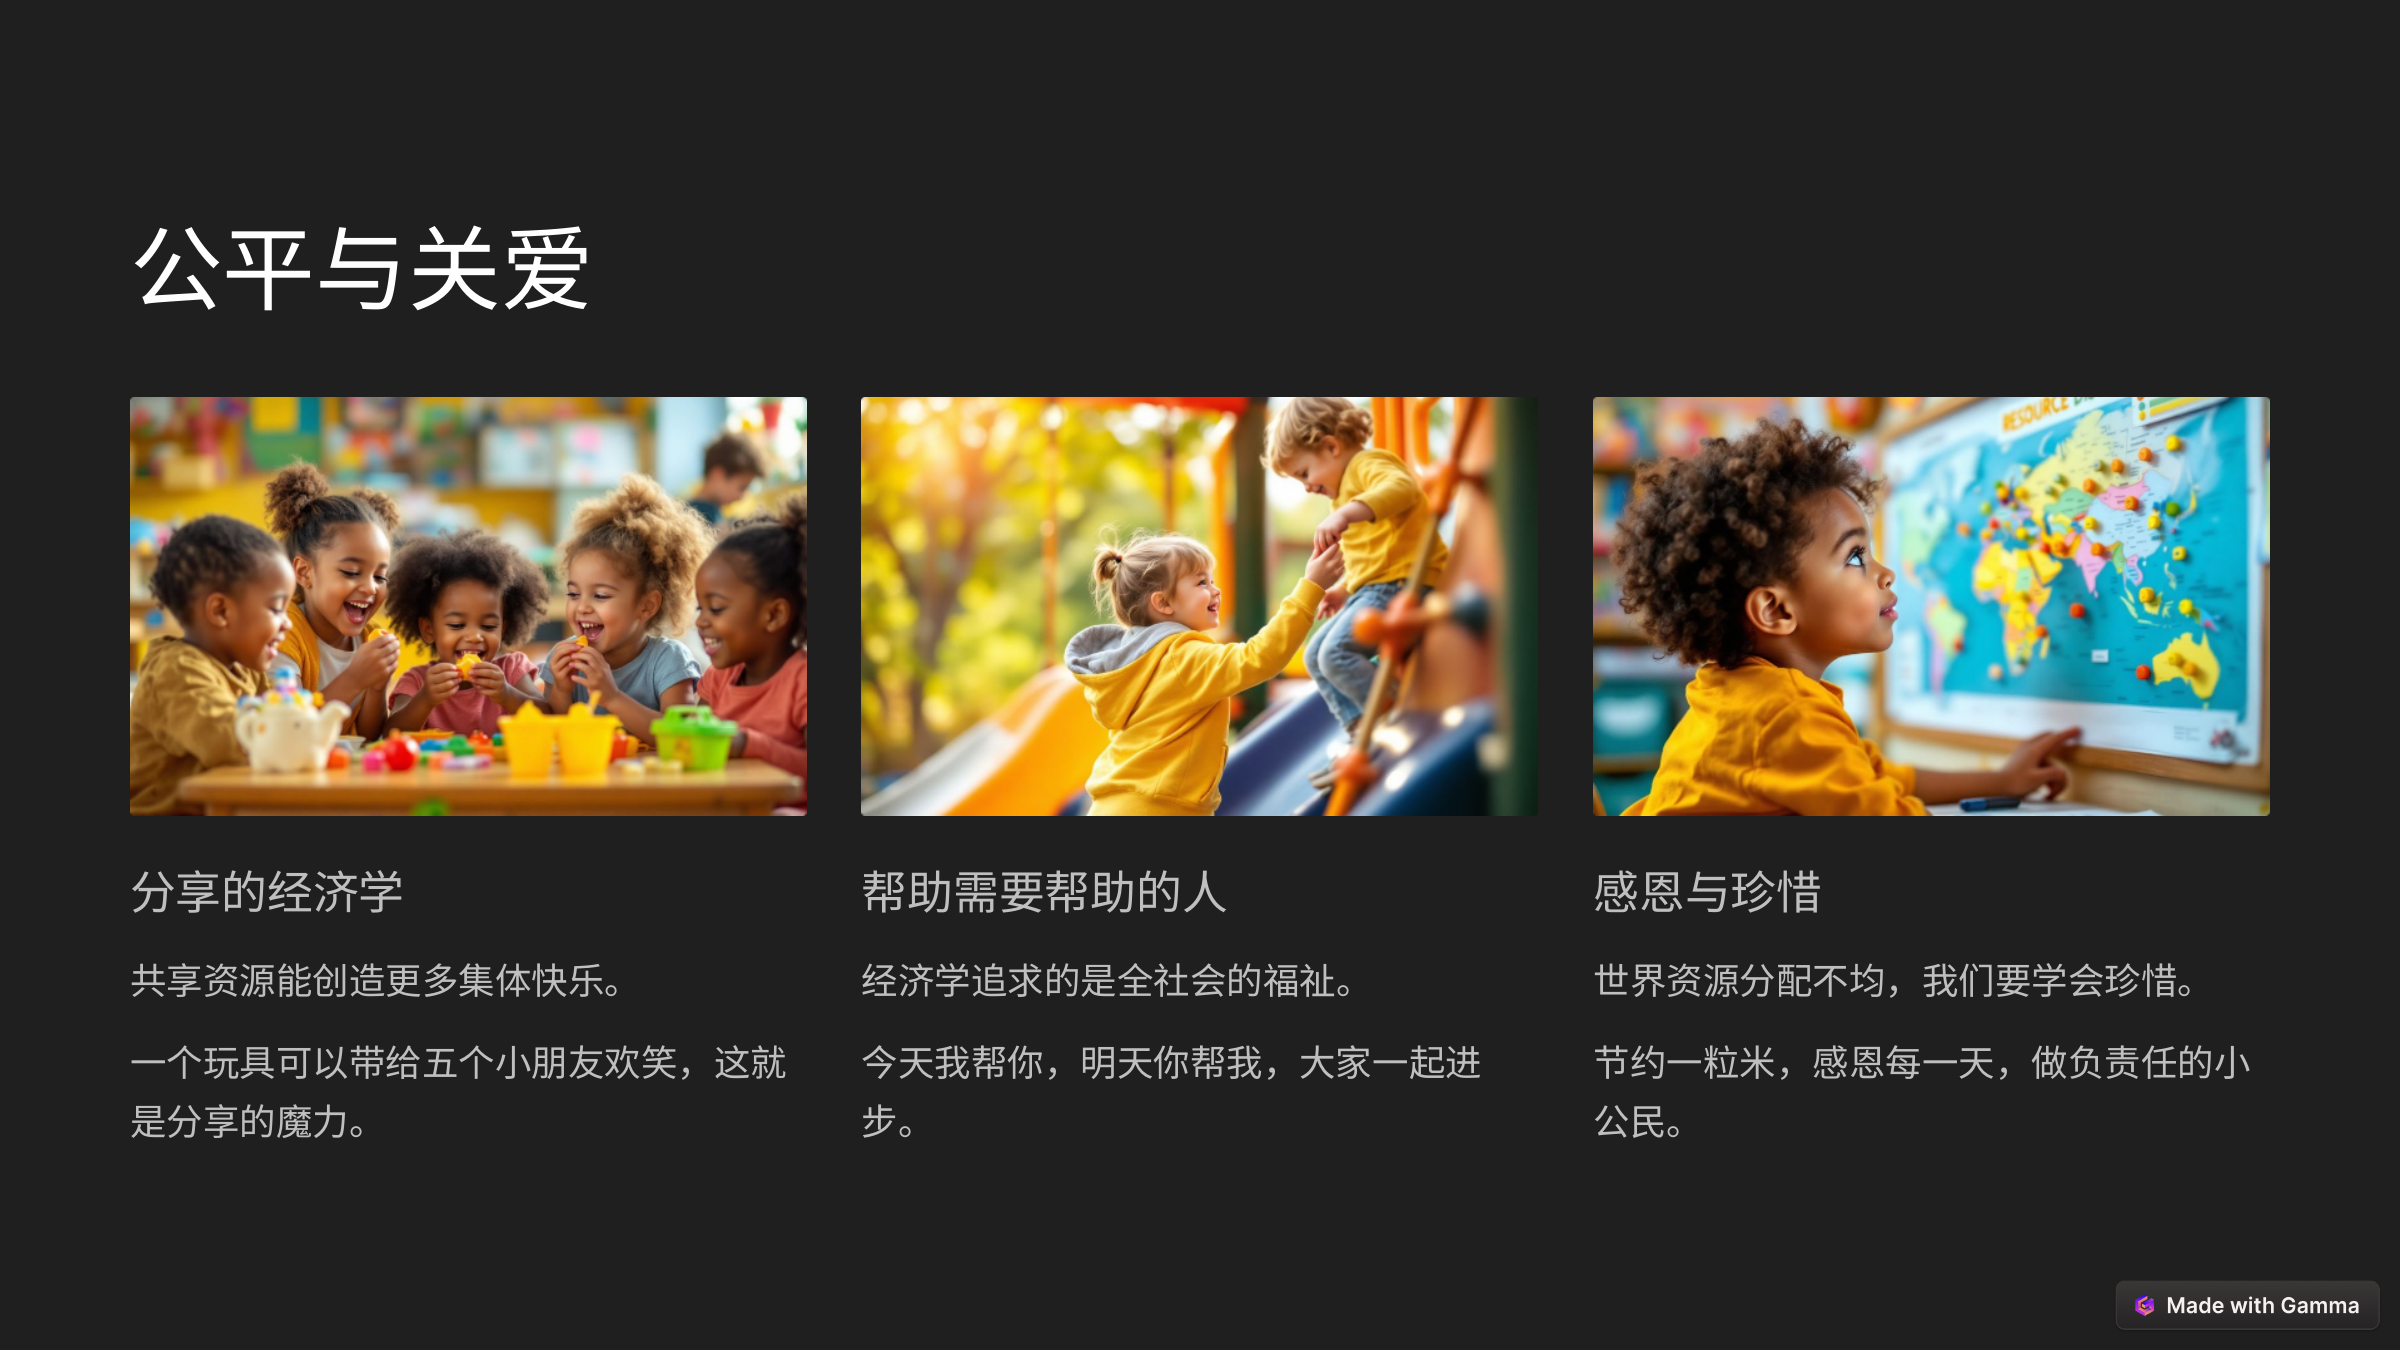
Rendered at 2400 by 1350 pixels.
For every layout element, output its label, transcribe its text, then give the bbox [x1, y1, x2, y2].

picture [2106, 1271, 2389, 1339]
picture [1593, 397, 2270, 816]
text_box 共享资源能创造更多集体快乐。 [130, 942, 807, 1002]
text_box 一个玩具可以带给五个小朋友欢笑，这就是分享的魔力。 [130, 1024, 807, 1144]
text_box 帮助需要帮助的人 [861, 861, 1327, 920]
text_box 公平与关爱 [130, 206, 1061, 324]
text_box 节约一粒米，感恩每一天，做负责任的小公民。 [1593, 1024, 2270, 1144]
text_box 今天我帮你，明天你帮我，大家一起进步。 [861, 1024, 1538, 1144]
text_box 经济学追求的是全社会的福祉。 [861, 942, 1538, 1002]
picture [861, 397, 1538, 816]
picture [130, 397, 807, 816]
text_box 分享的经济学 [130, 861, 596, 920]
text_box 感恩与珍惜 [1593, 861, 2059, 920]
text_box 世界资源分配不均，我们要学会珍惜。 [1593, 942, 2270, 1002]
